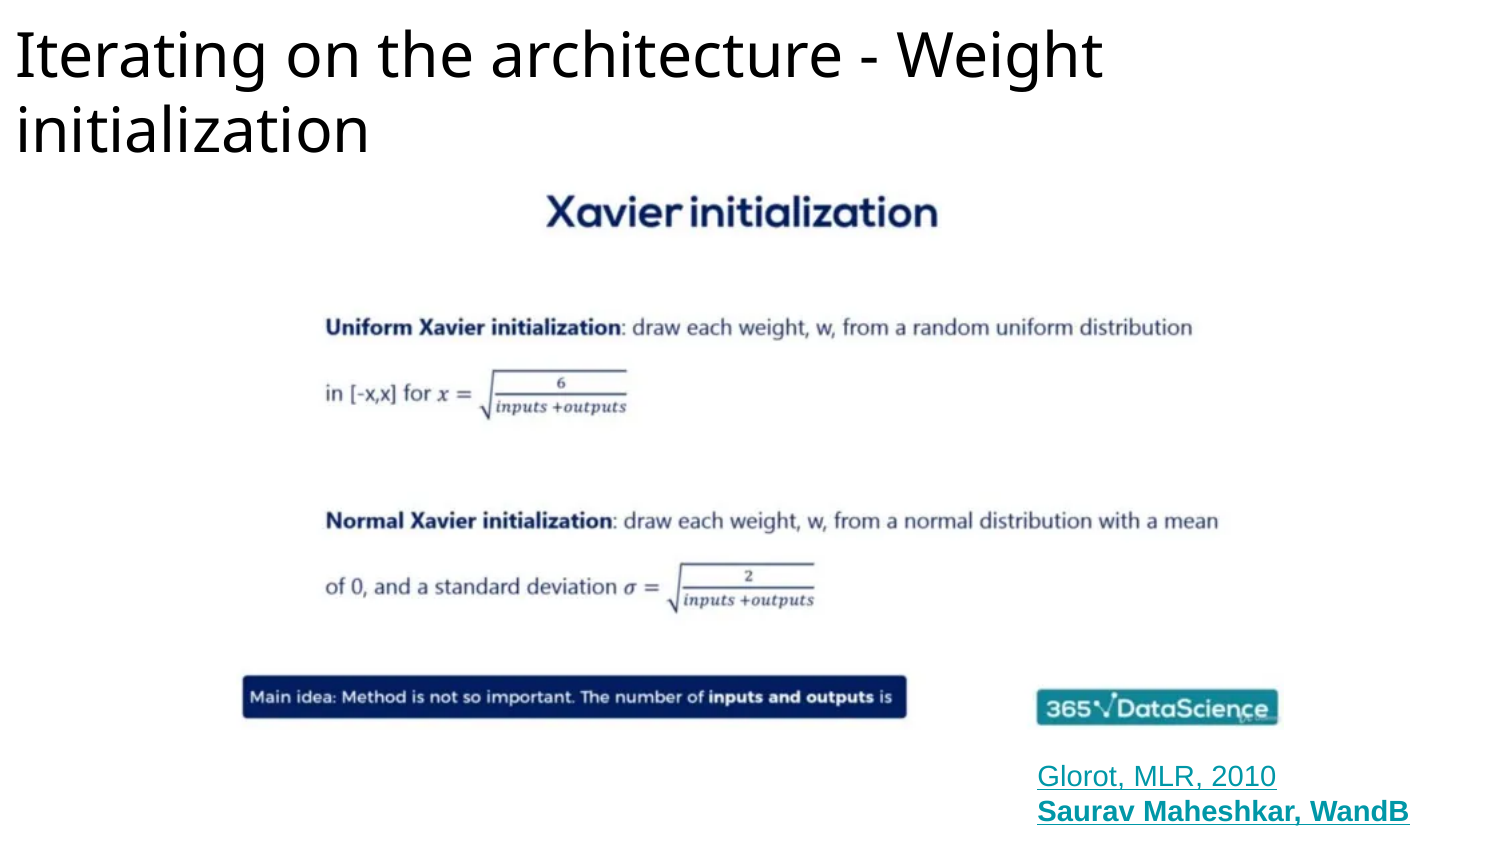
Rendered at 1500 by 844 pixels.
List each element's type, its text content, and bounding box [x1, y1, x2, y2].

text_box Glorot, MLR, 2010 Saurav Maheshkar, WandB [1022, 742, 1500, 843]
title Iterating on the architecture - Weight initialization [0, 0, 1398, 193]
picture [215, 128, 1285, 730]
